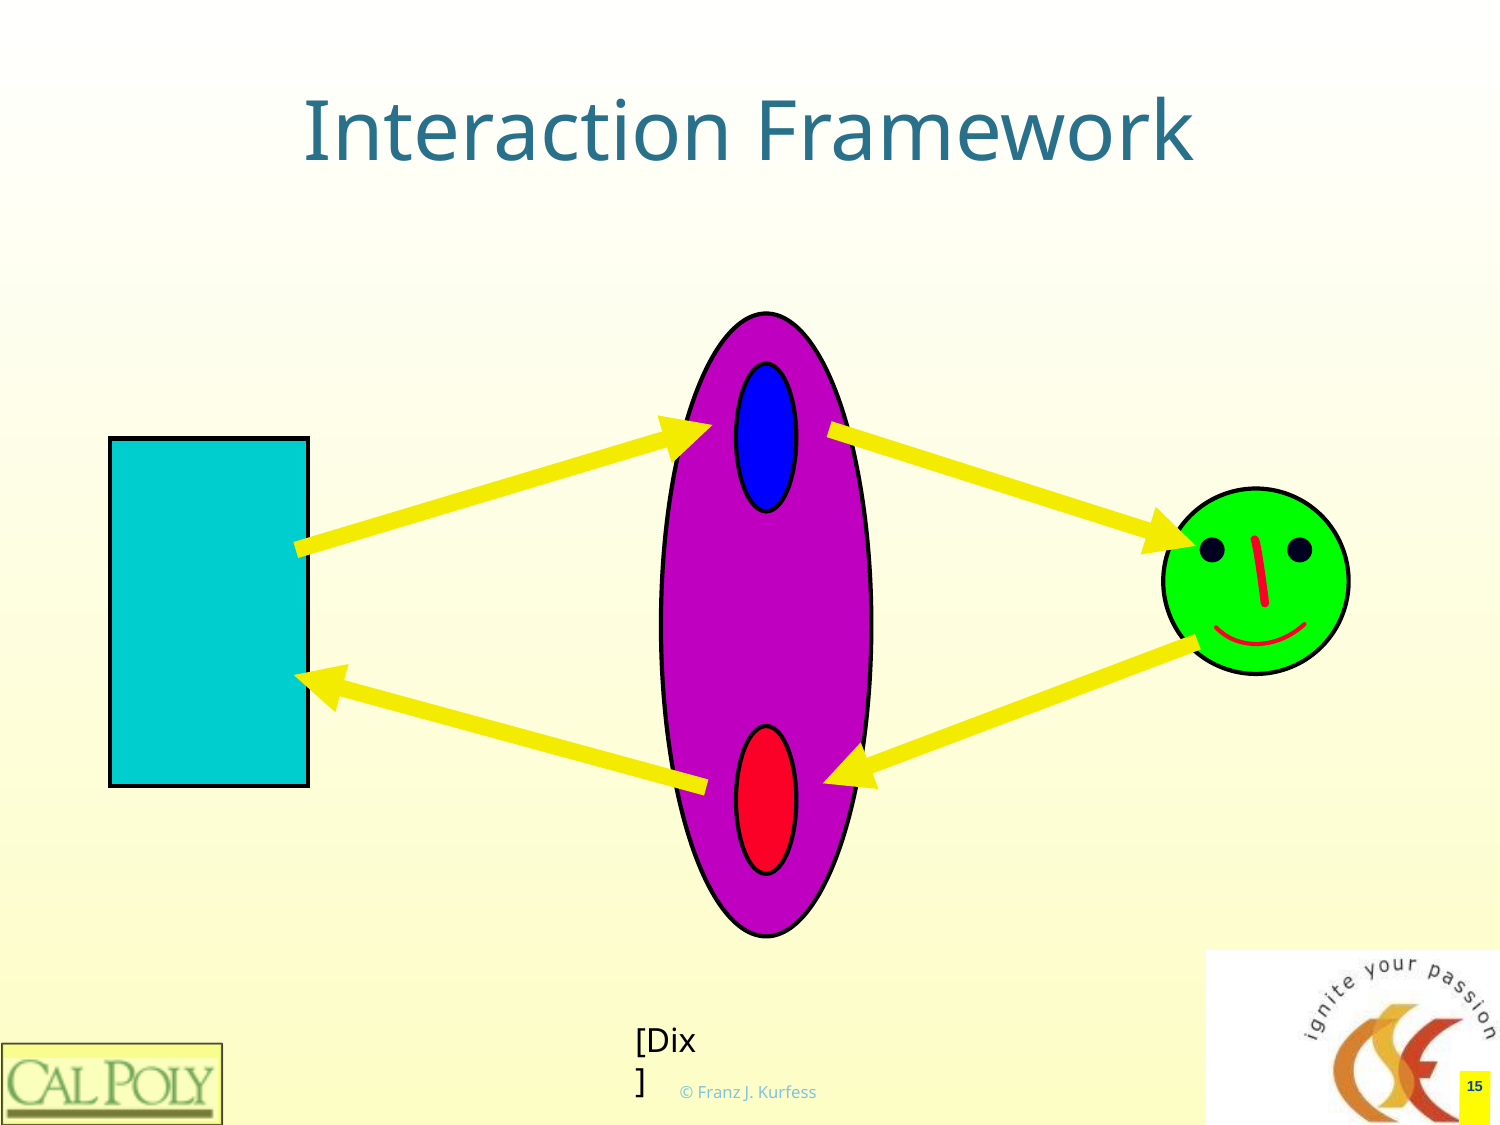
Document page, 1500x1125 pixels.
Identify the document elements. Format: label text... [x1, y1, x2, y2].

title Interaction Framework [90, 0, 1410, 255]
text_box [109, 222, 1466, 937]
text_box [1, 1043, 223, 1125]
slide_number ‹#› [1459, 1070, 1491, 1125]
picture [1206, 950, 1500, 1125]
text_box [Dix] [635, 1019, 704, 1099]
